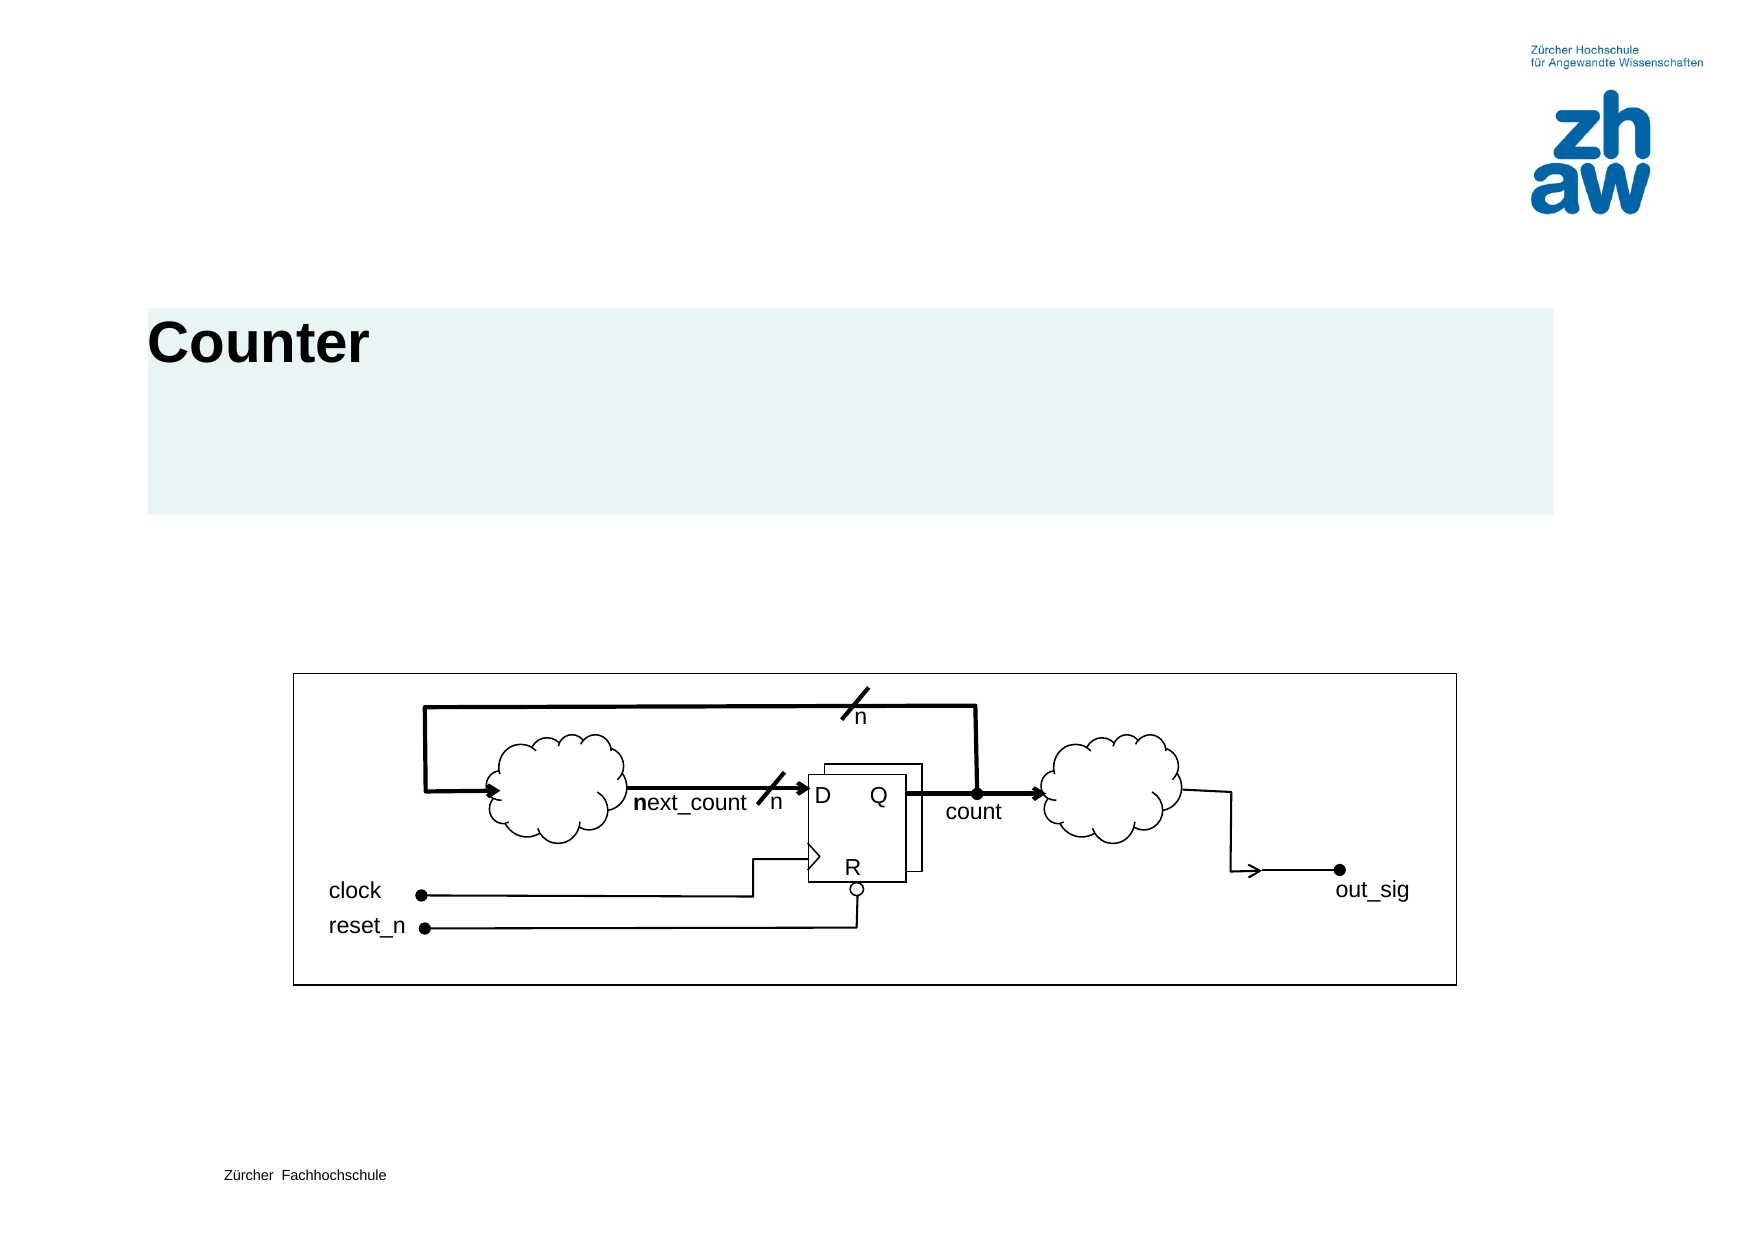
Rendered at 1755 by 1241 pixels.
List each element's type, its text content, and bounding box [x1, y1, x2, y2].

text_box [293, 673, 1457, 986]
title Counter [147, 307, 1554, 515]
picture [1527, 41, 1706, 218]
